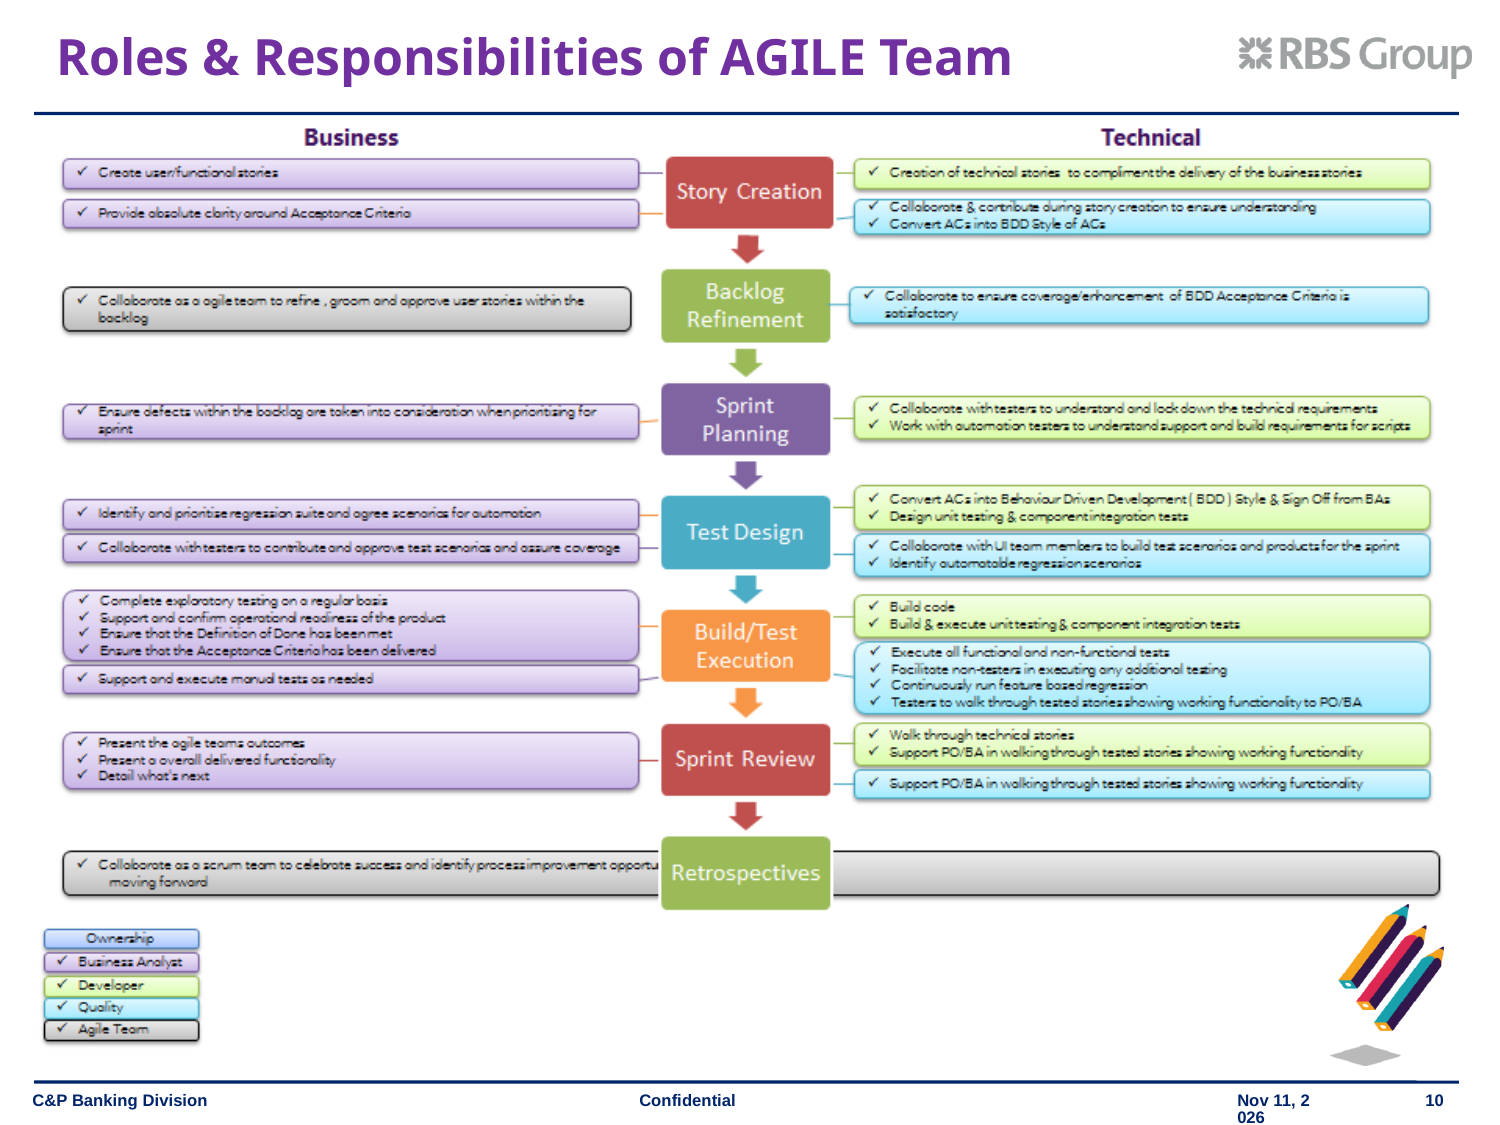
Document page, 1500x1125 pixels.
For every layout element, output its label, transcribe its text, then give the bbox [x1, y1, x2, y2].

picture [33, 120, 1467, 1066]
slide_number 19-Aug-19 [1222, 1082, 1335, 1117]
title Roles & Responsibilities of AGILE Team [41, 21, 1164, 91]
slide_number 10 [1350, 1082, 1459, 1117]
picture [1239, 37, 1472, 79]
